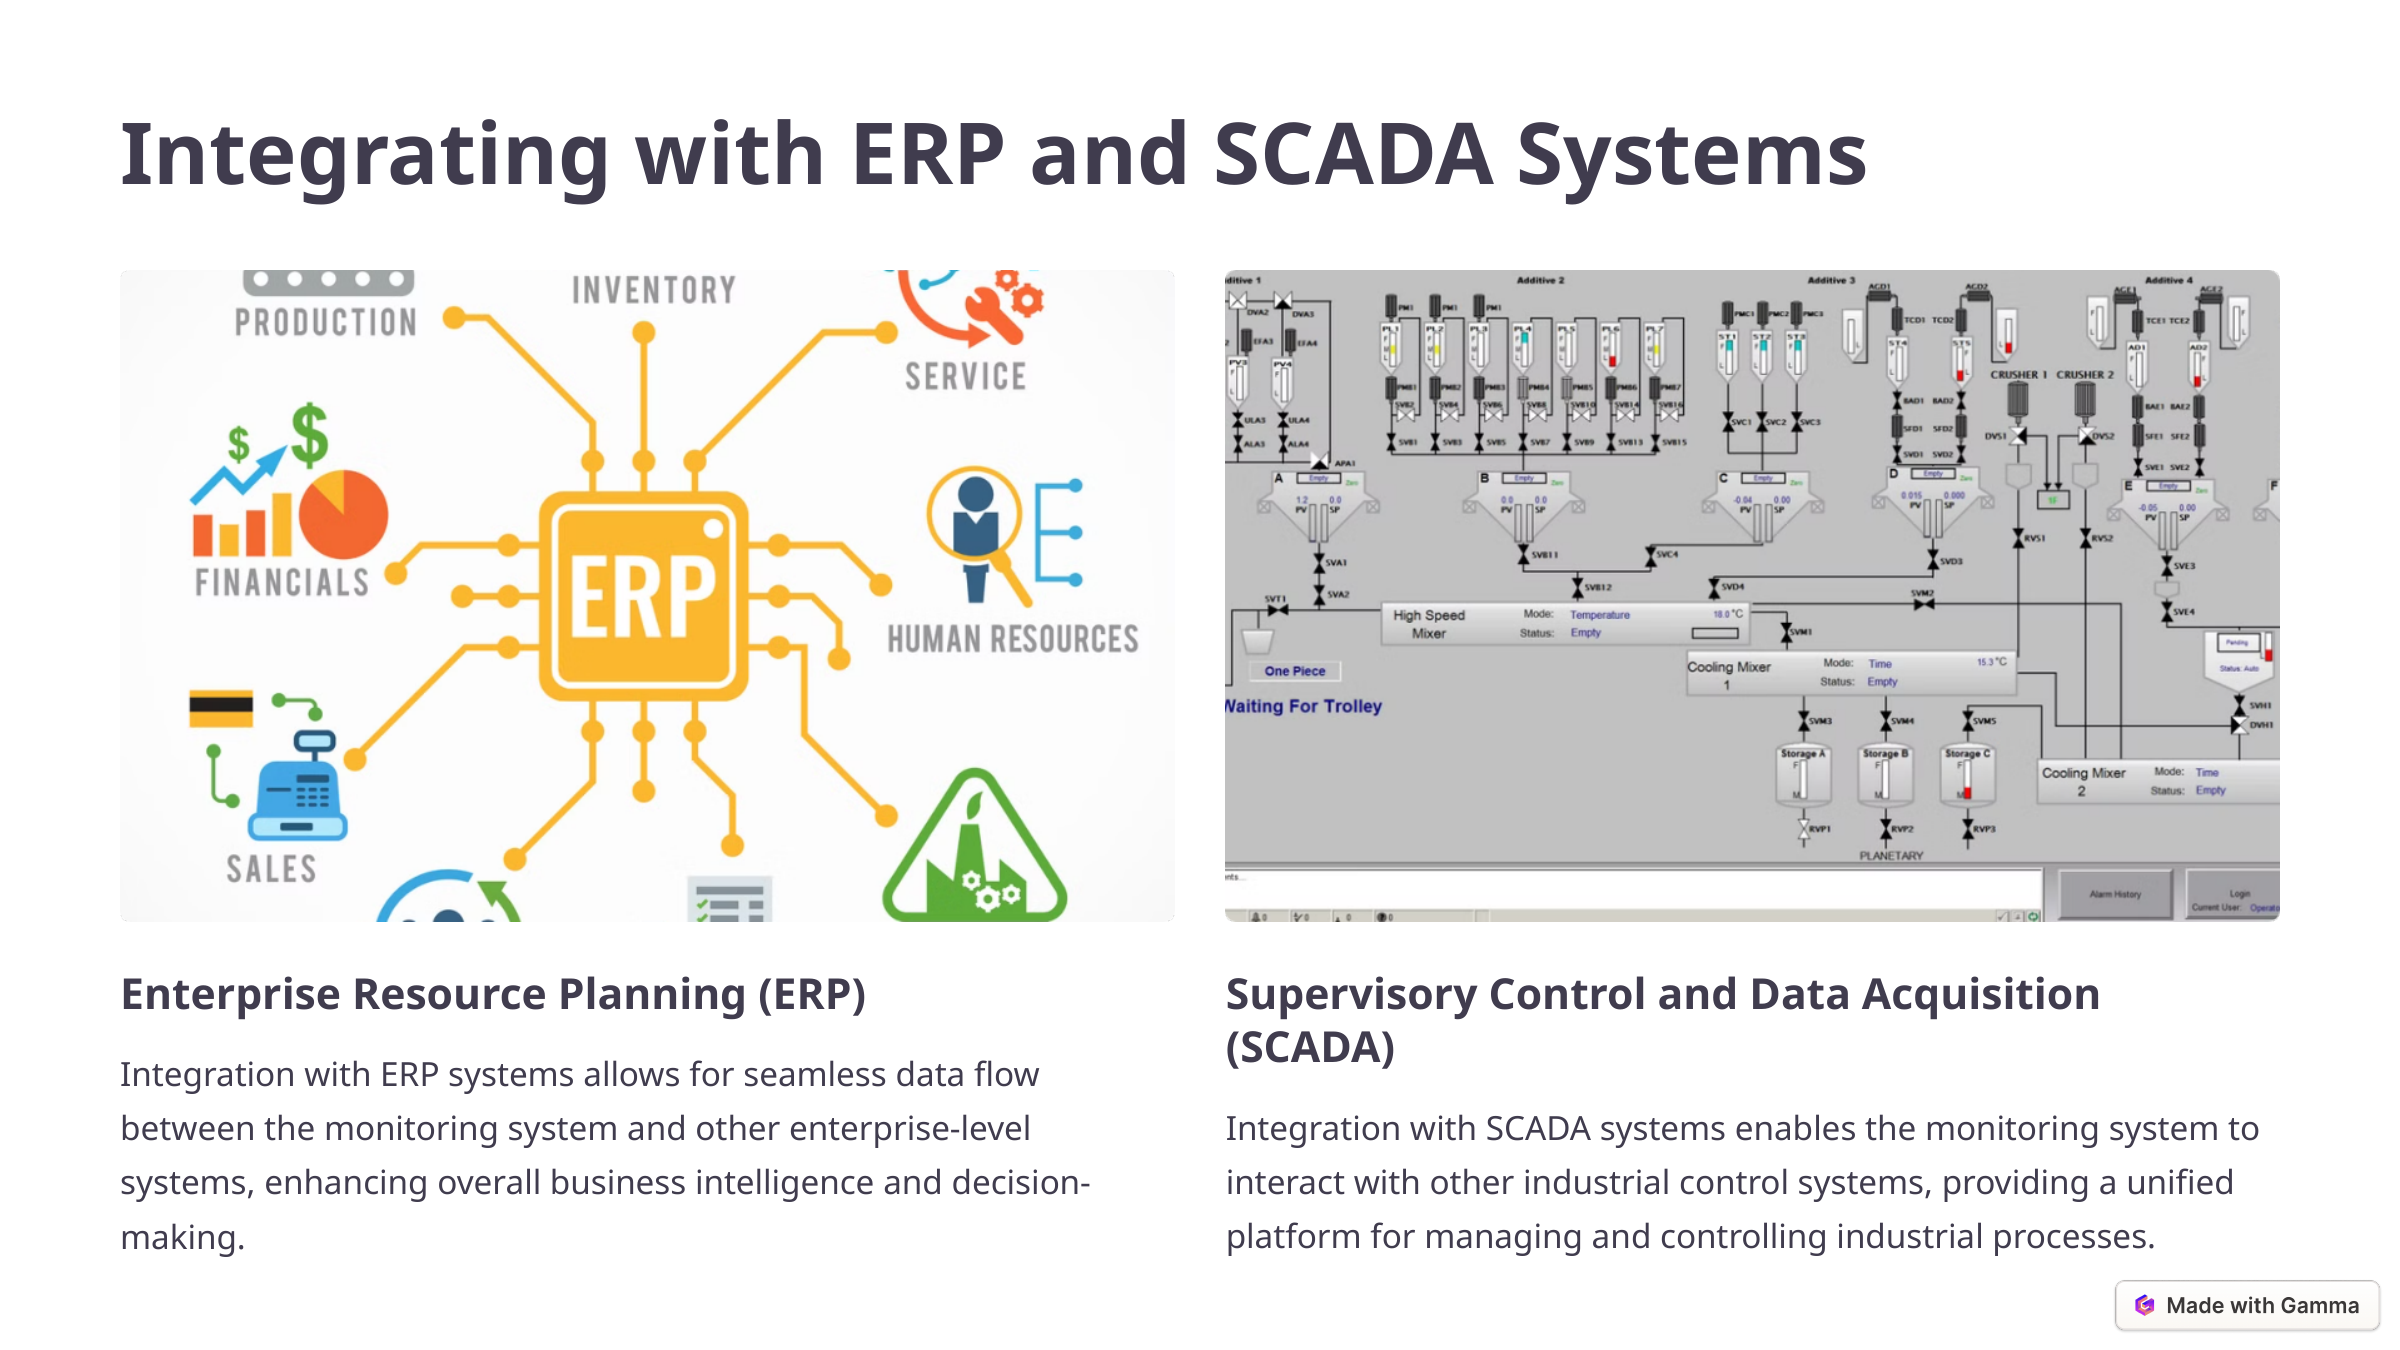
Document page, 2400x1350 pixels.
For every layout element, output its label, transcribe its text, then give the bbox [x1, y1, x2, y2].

picture [1225, 270, 2280, 922]
text_box Integration with ERP systems allows for seamless data flow between the monitoring system and other enterprise-level systems, enhancing overall business intelligence and decision-making. [120, 1039, 1175, 1259]
text_box Supervisory Control and Data Acquisition (SCADA) [1225, 964, 2280, 1073]
picture [2106, 1271, 2389, 1339]
text_box Enterprise Resource Planning (ERP) [120, 964, 897, 1019]
text_box Integrating with ERP and SCADA Systems [120, 94, 1901, 202]
text_box Integration with SCADA systems enables the monitoring system to interact with other industrial control systems, providing a unified platform for managing and controlling industrial processes. [1225, 1092, 2280, 1313]
picture [120, 270, 1175, 922]
